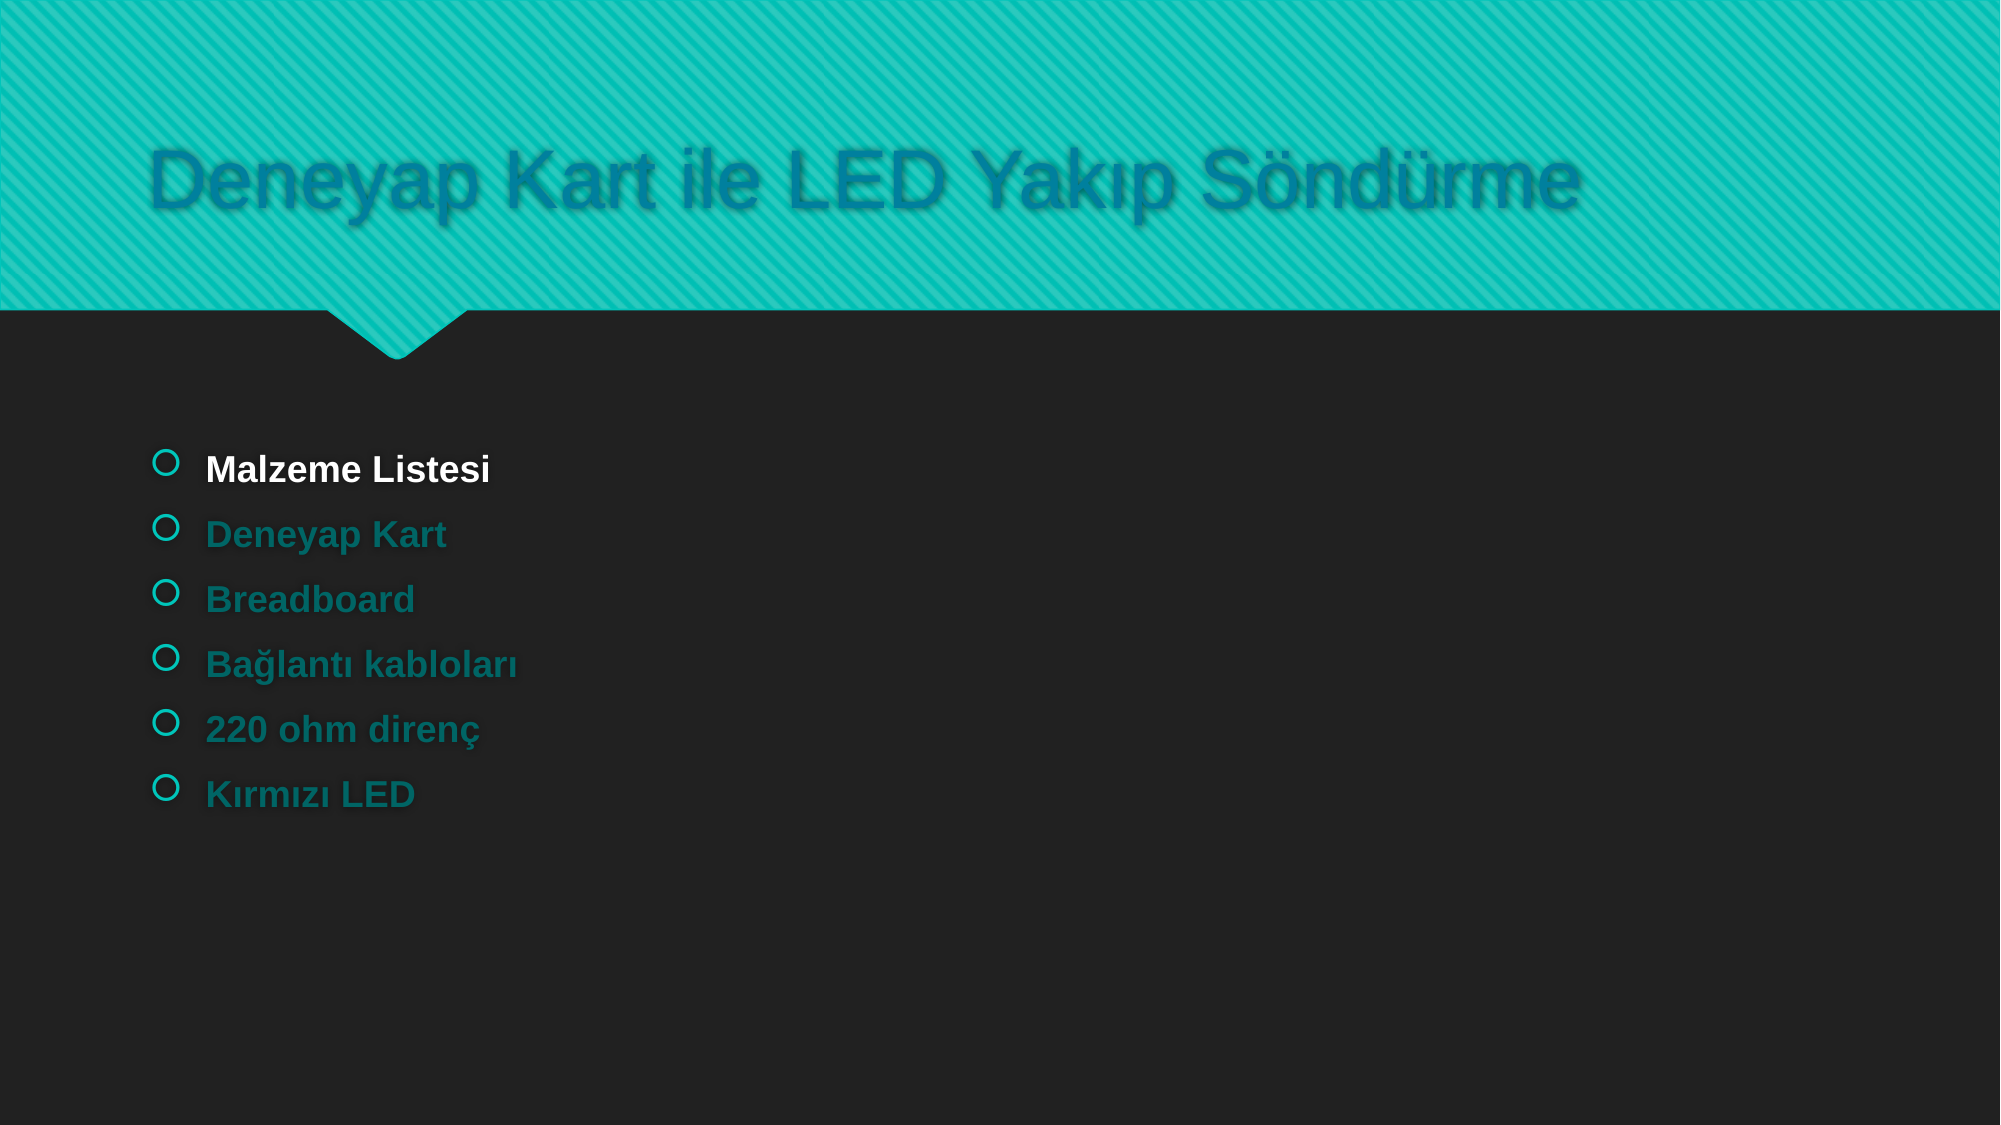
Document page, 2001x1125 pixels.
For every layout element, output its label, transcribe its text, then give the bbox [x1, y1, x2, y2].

list Malzeme Listesi Deneyap Kart Breadboard Bağlantı kabloları 220 ohm direnç Kırmızı LED [134, 364, 1866, 962]
title Deneyap Kart ile LED Yakıp Söndürme [132, 73, 1868, 233]
